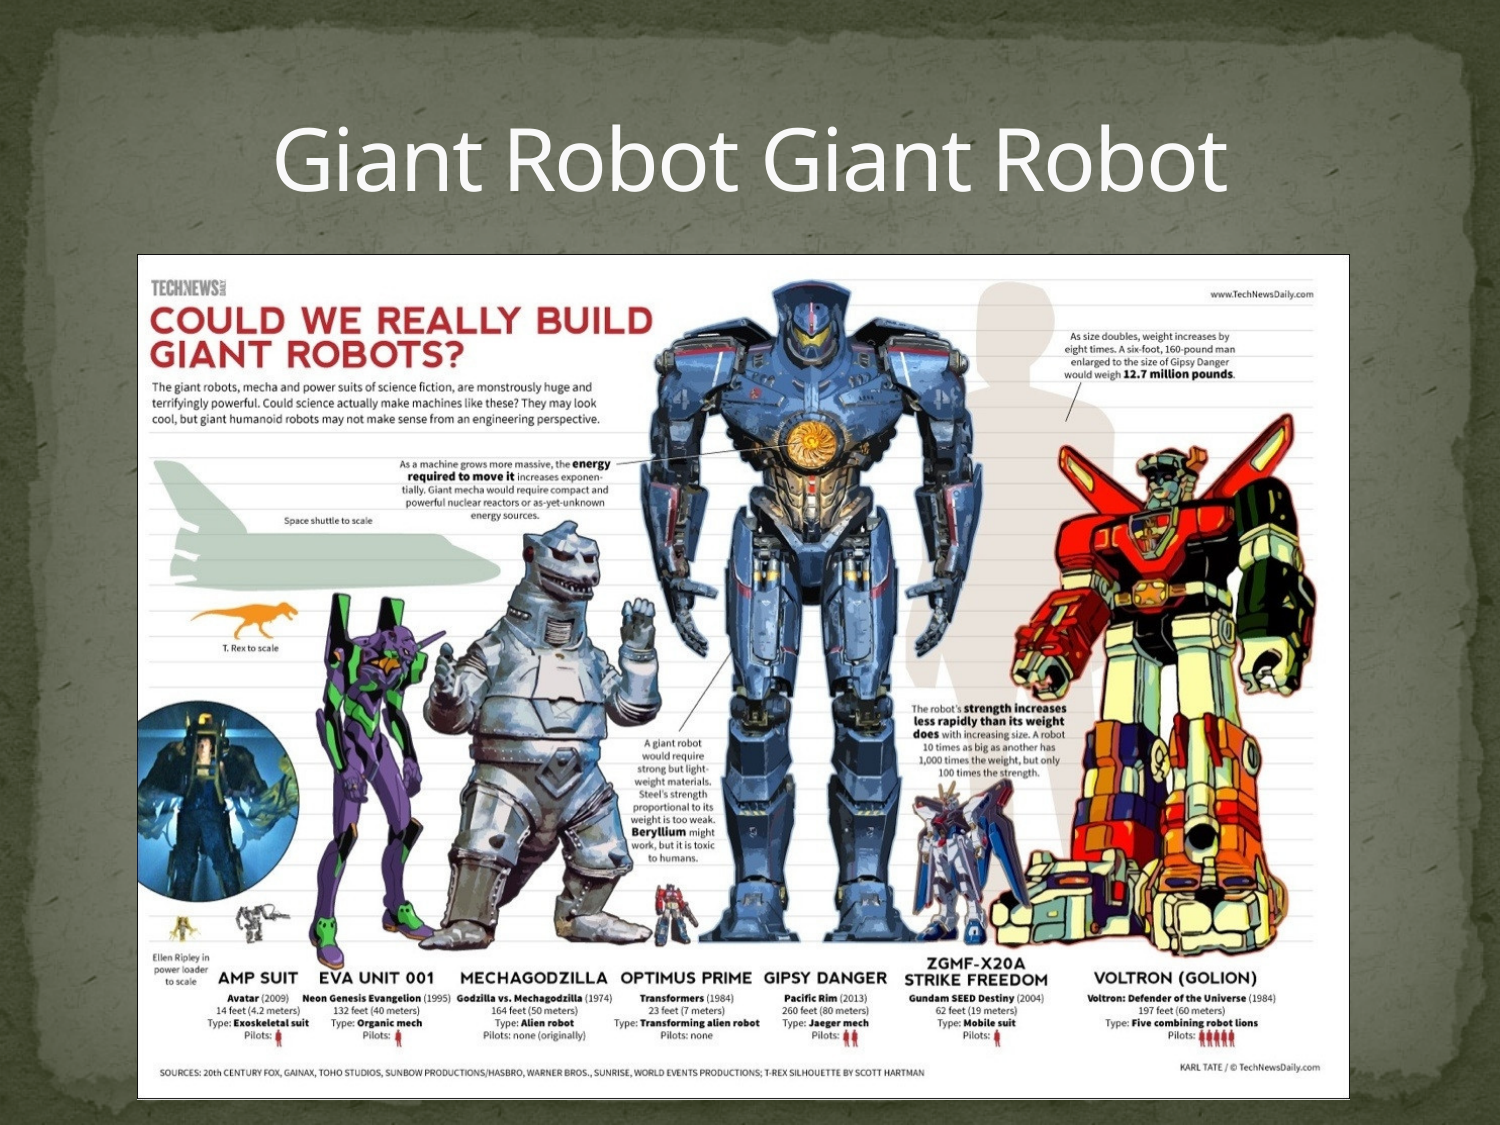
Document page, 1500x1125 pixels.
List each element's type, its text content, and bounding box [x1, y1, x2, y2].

picture [137, 254, 1350, 1100]
title Giant Robot Giant Robot [74, 24, 1425, 225]
